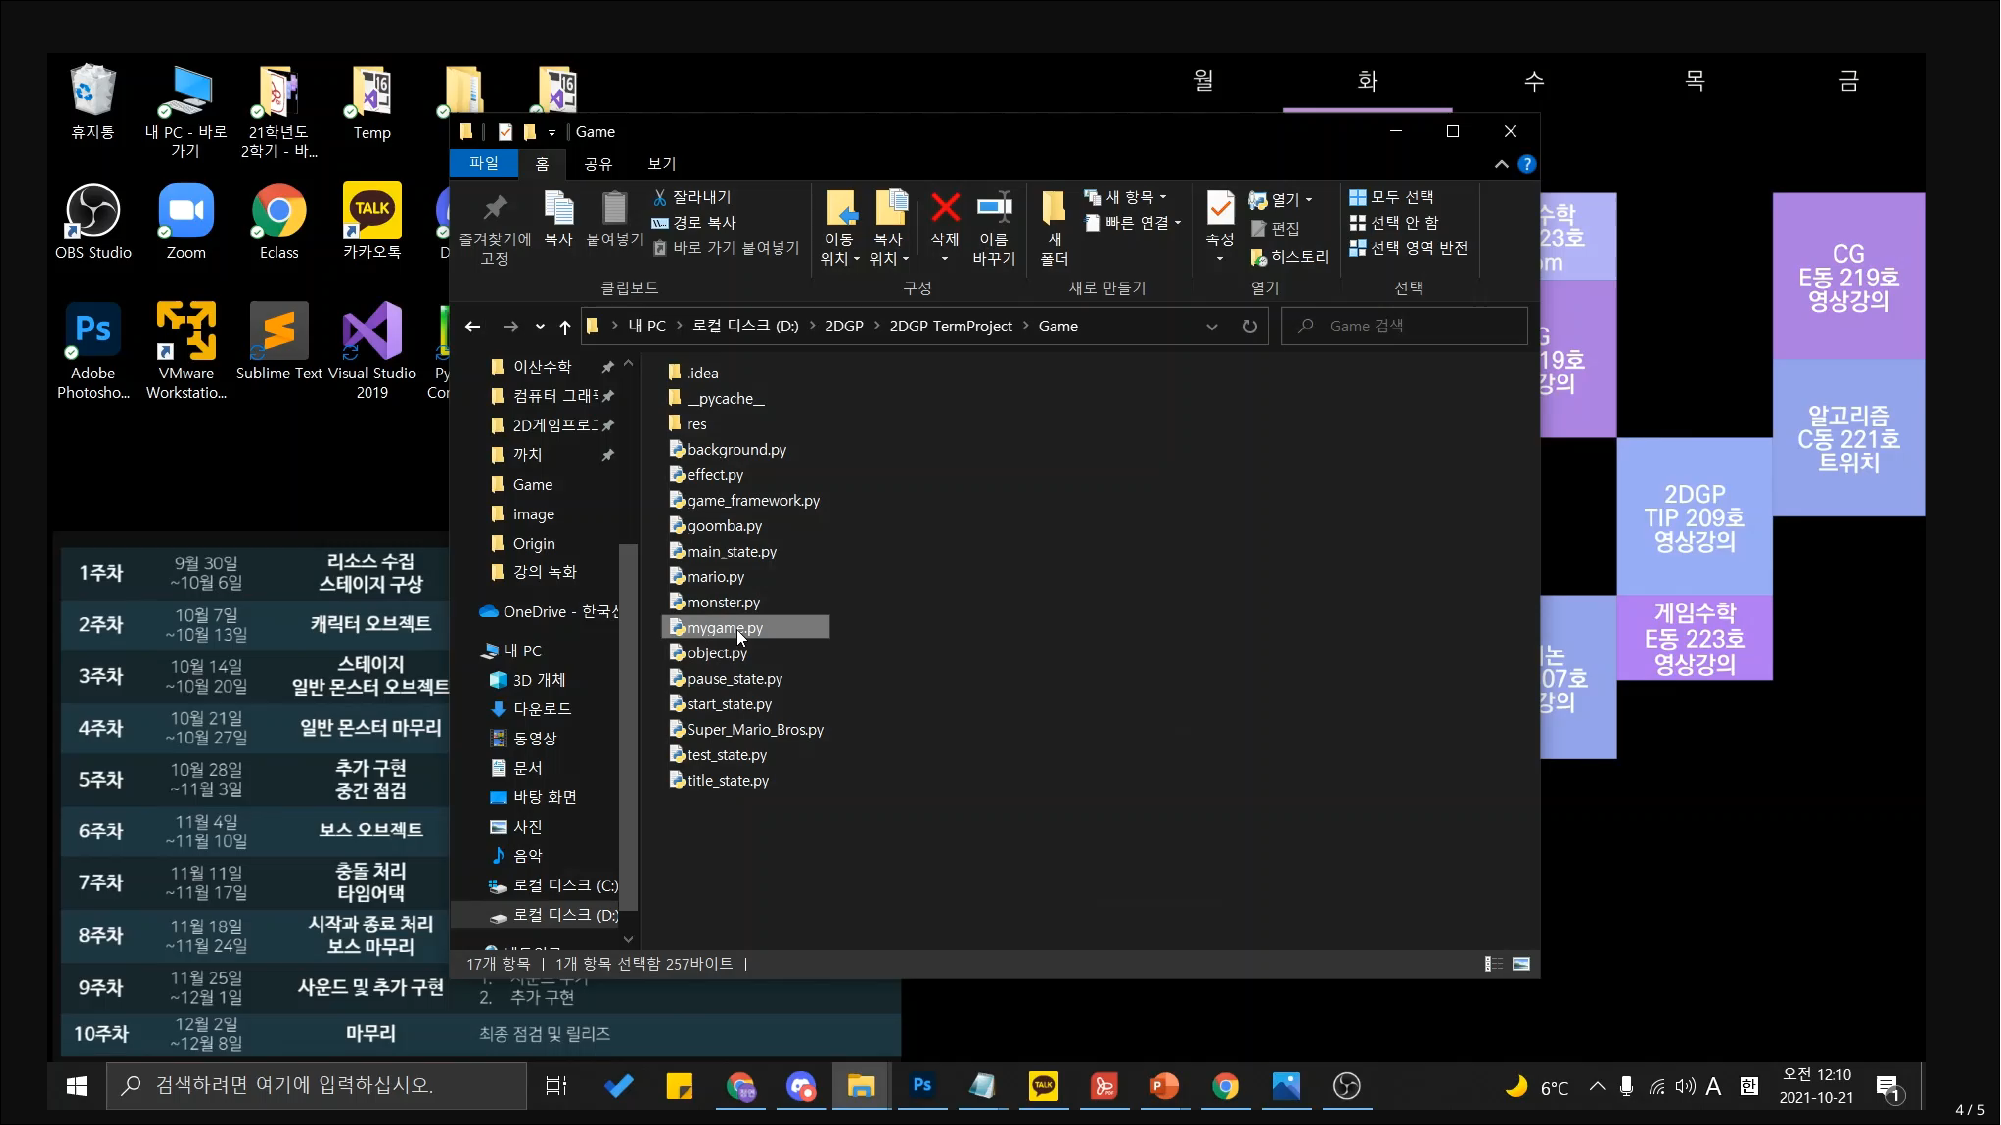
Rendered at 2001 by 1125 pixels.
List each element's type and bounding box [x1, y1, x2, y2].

picture [0, 0, 2000, 1125]
text_box [46, 52, 1927, 1111]
